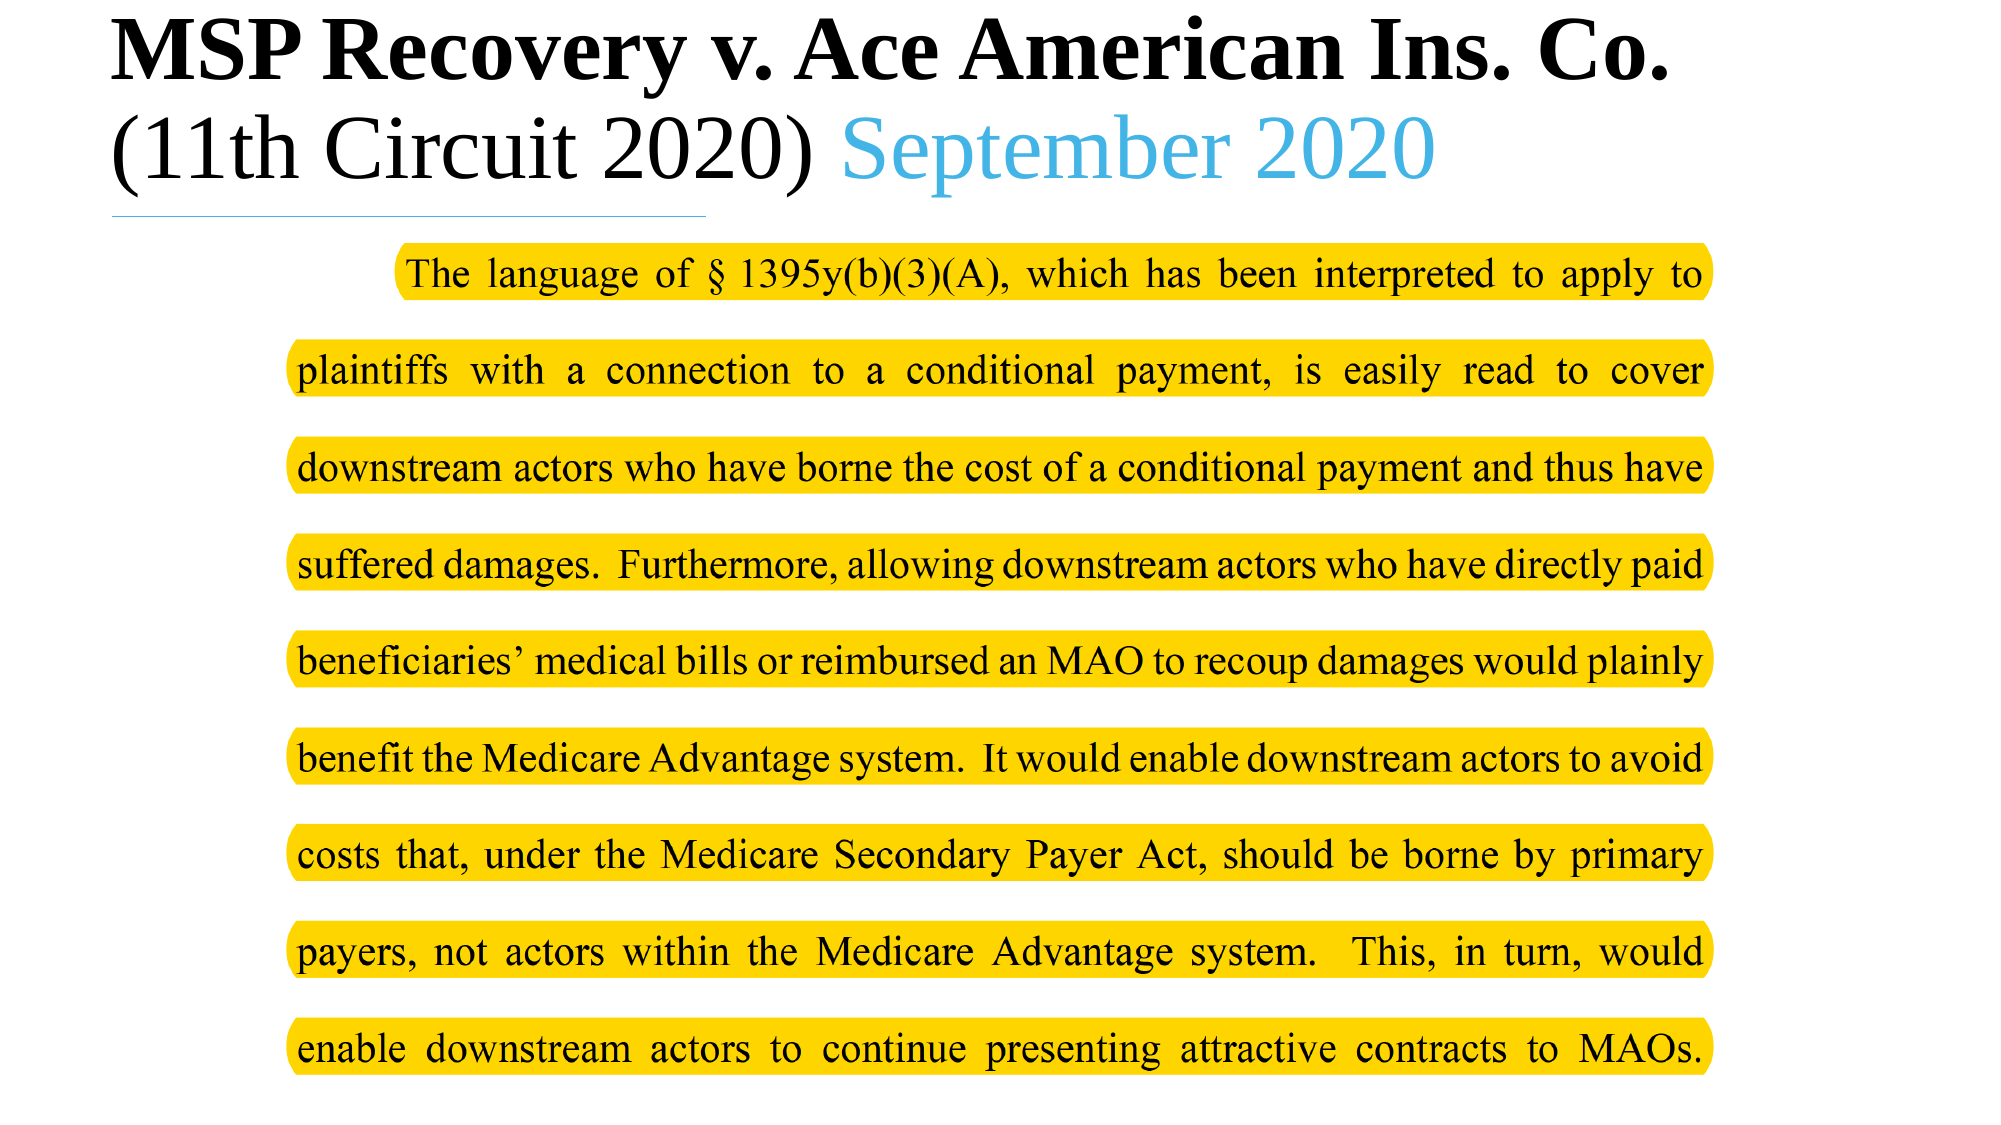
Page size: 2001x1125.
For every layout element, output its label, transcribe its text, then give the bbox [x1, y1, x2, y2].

picture [255, 224, 1745, 1095]
title MSP Recovery v. Ace American Ins. Co. (11th Circuit 2020) September 2020 [95, 0, 1905, 211]
